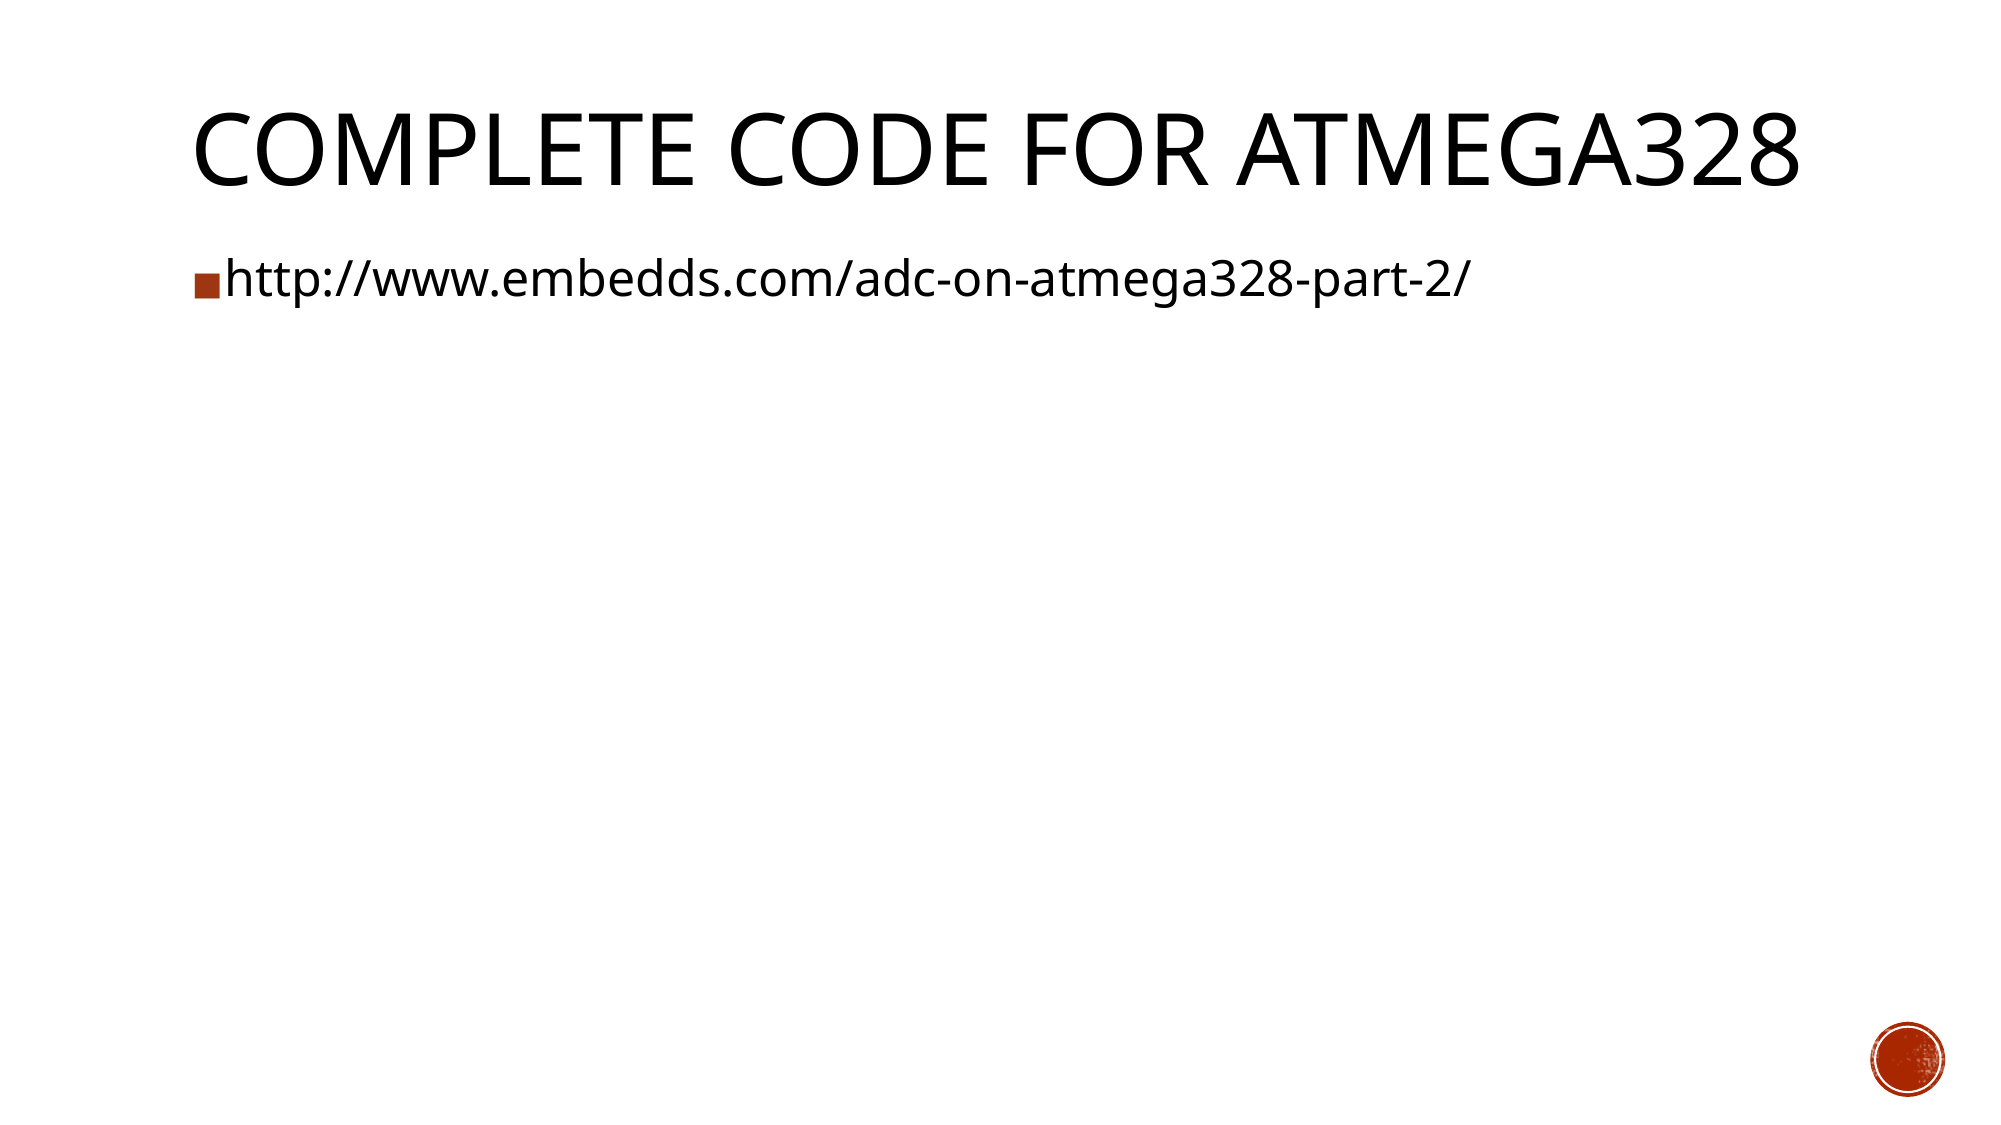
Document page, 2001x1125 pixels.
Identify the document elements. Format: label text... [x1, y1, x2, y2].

title COMPLETE CODE FOR ATMEGA328 [175, 79, 1826, 228]
list http://www.embedds.com/adc-on-atmega328-part-2/ [175, 245, 1826, 1013]
picture [1870, 1021, 1946, 1097]
